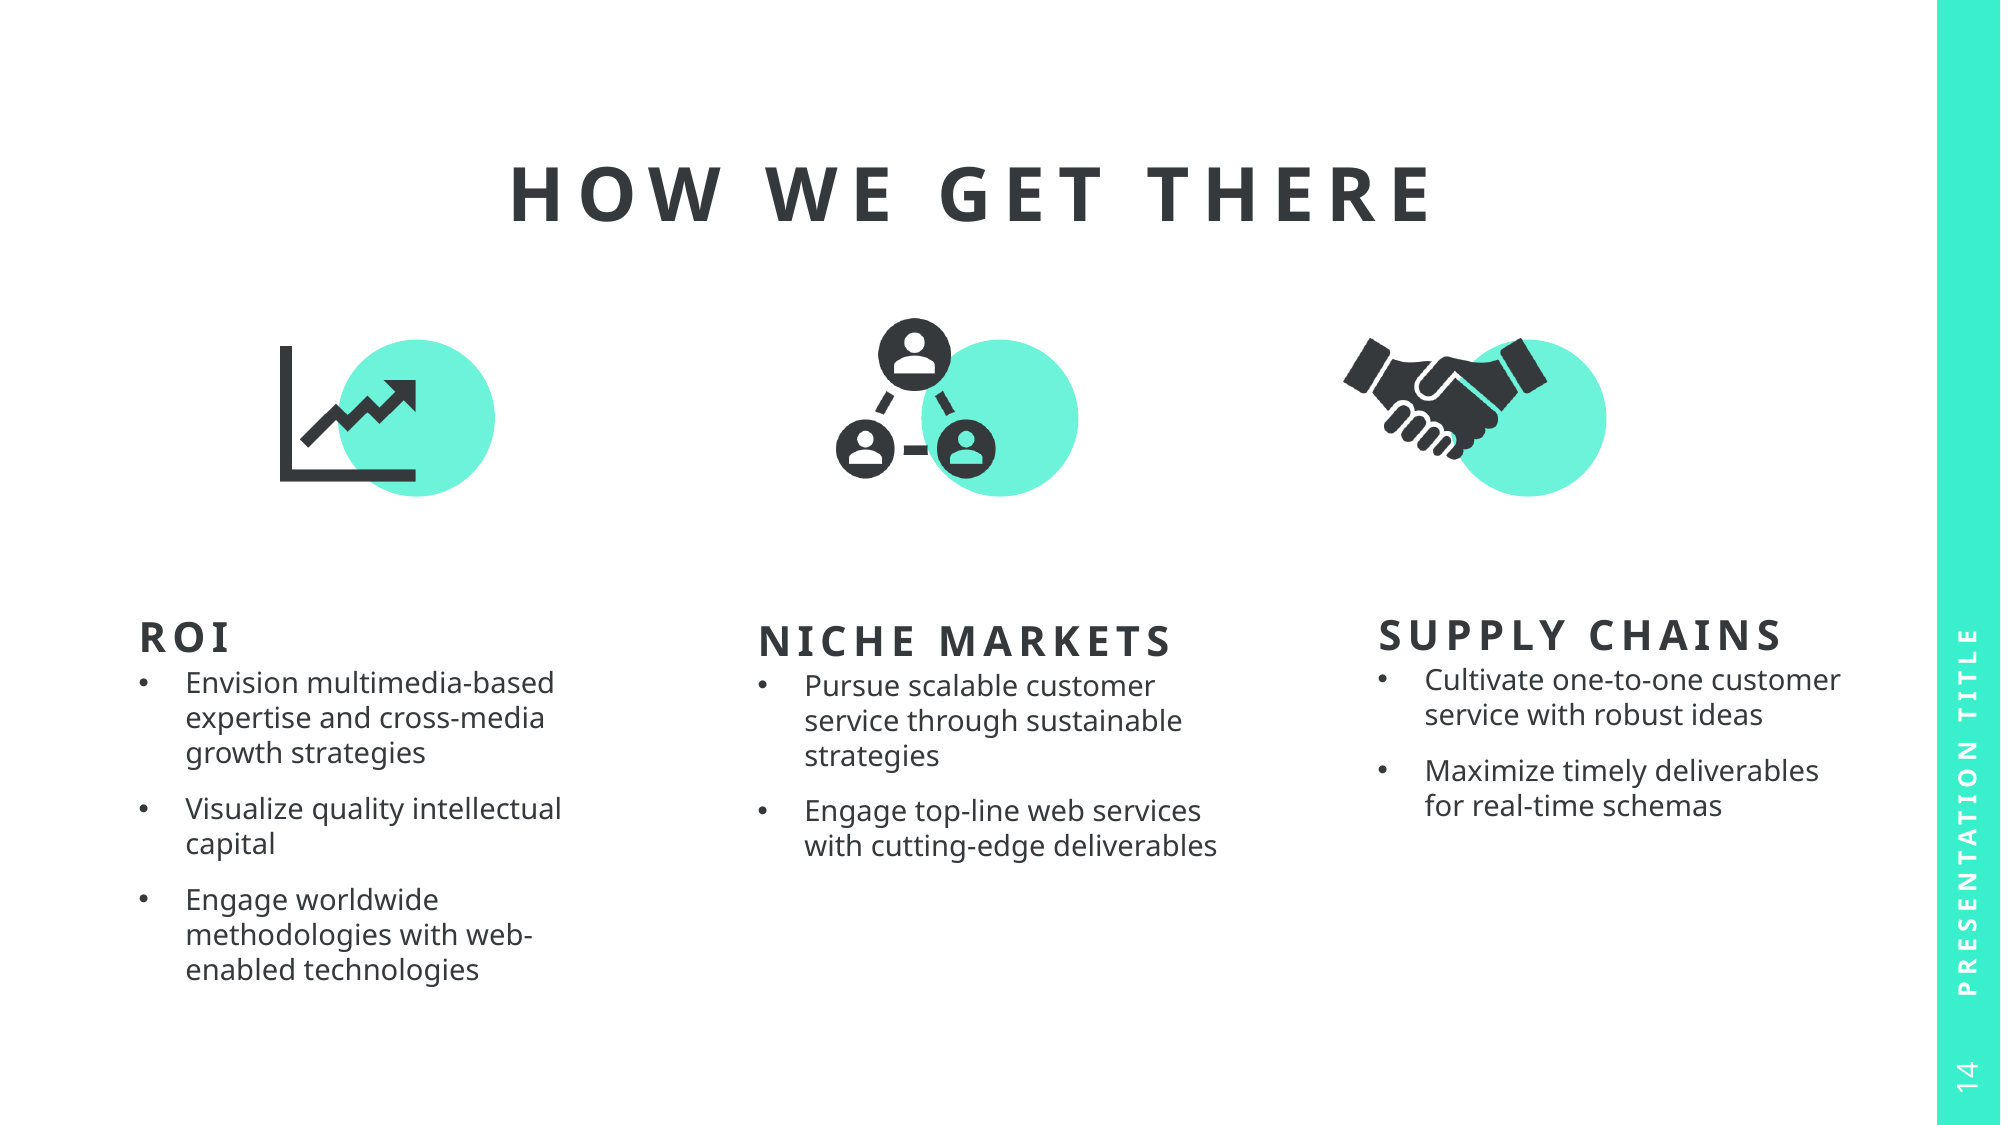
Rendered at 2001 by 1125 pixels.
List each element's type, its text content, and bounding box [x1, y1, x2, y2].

slide_number 14 [1937, 1032, 2000, 1125]
picture [1332, 298, 1558, 499]
title HOW WE GET THERE [139, 143, 1800, 251]
list Pursue scalable customer service through sustainable strategies Engage top-line web services with cutting-edge deliverables [757, 667, 1241, 1042]
list Cultivate one-to-one customer service with robust ideas Maximize timely deliverables for real-time schemas [1377, 661, 1861, 1037]
list SUPPLY CHAINS [1378, 497, 1861, 660]
list NICHE MARKETS [757, 502, 1240, 665]
picture [803, 297, 1028, 499]
list Envision multimedia-based expertise and cross-media growth strategies Visualize quality intellectual capital Engage worldwide methodologies with web-enabled technologies [138, 664, 622, 1040]
subtitle ROI [138, 497, 621, 662]
footer Presentation Title [1937, 0, 2000, 1032]
picture [252, 328, 443, 499]
